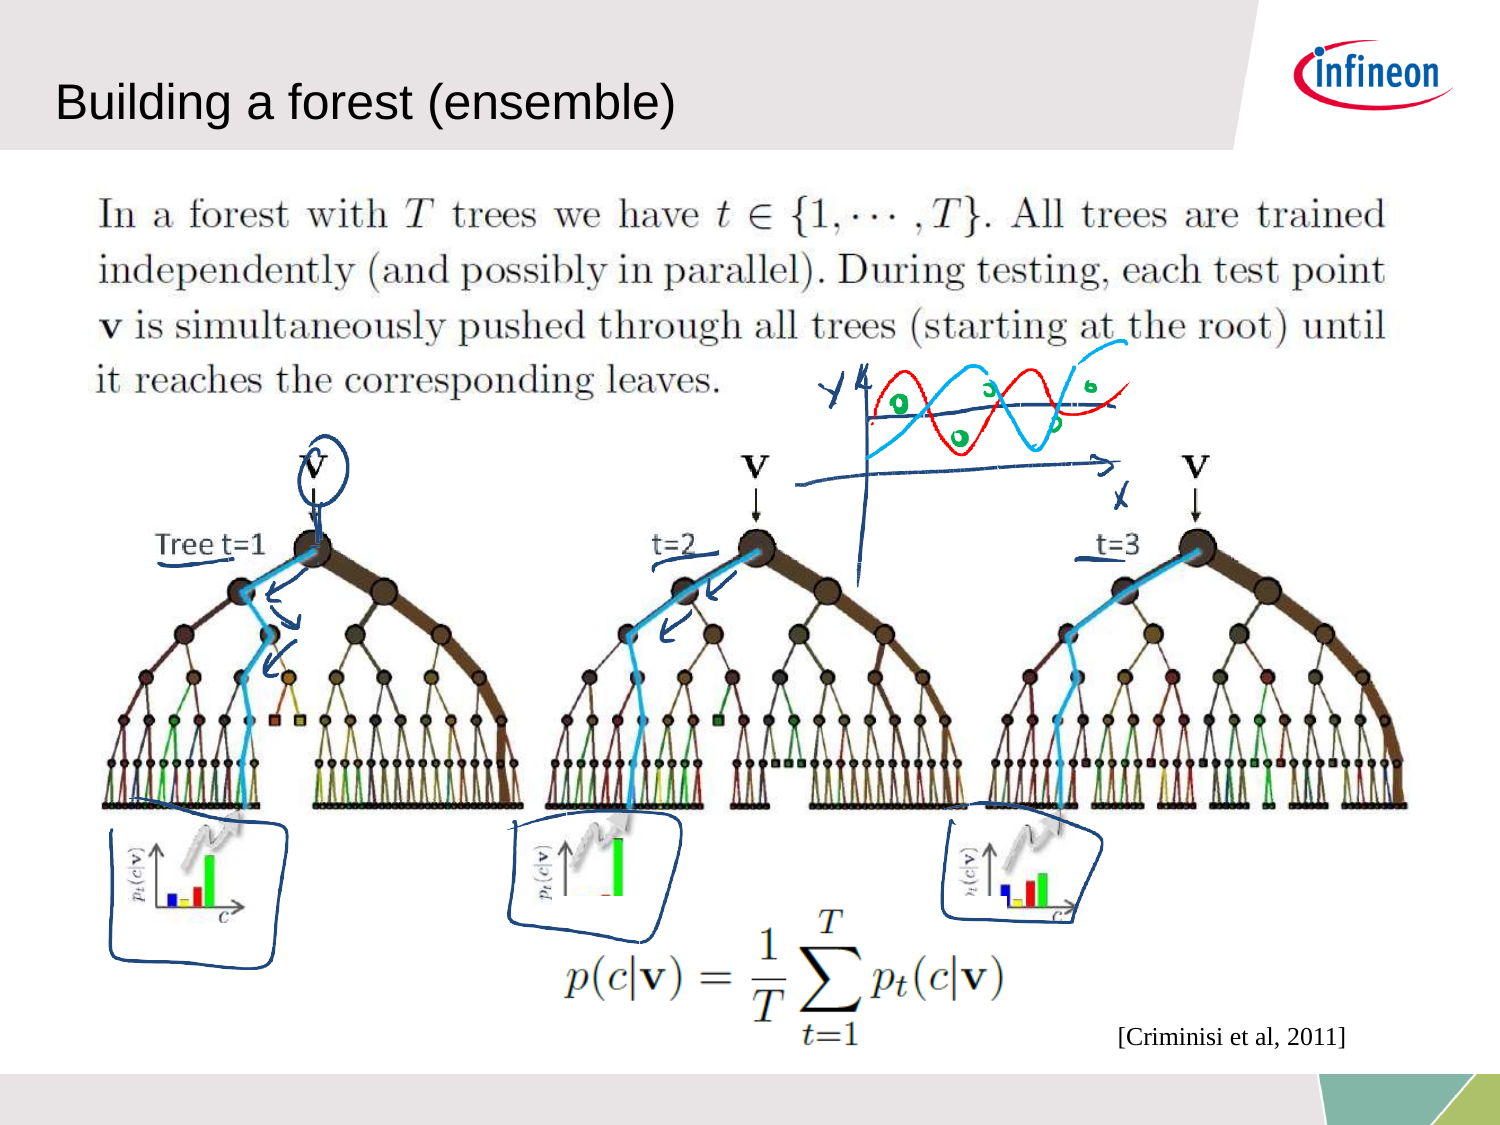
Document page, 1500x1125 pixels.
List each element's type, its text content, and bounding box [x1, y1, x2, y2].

text_box [940, 801, 1104, 924]
text_box [297, 434, 350, 548]
text_box [818, 371, 845, 409]
text_box [265, 562, 320, 630]
text_box [869, 453, 1248, 562]
text_box [856, 562, 862, 588]
text_box [Criminisi et al, 2011] [1115, 1020, 1348, 1051]
text_box [147, 453, 857, 562]
text_box [108, 797, 289, 970]
picture [0, 1074, 1500, 1125]
text_box [101, 562, 1412, 924]
text_box [795, 474, 854, 487]
text_box [659, 609, 693, 643]
text_box [552, 896, 1007, 1059]
text_box [88, 354, 728, 404]
text_box [655, 550, 720, 562]
picture [0, 0, 1500, 150]
text_box [88, 187, 1401, 350]
text_box [857, 510, 869, 562]
text_box [705, 570, 737, 601]
title Building a forest (ensemble) [53, 0, 897, 130]
text_box [262, 639, 298, 678]
text_box [651, 562, 667, 573]
text_box [157, 562, 220, 568]
text_box [854, 339, 1130, 510]
text_box [507, 809, 683, 944]
text_box [1074, 556, 1126, 562]
